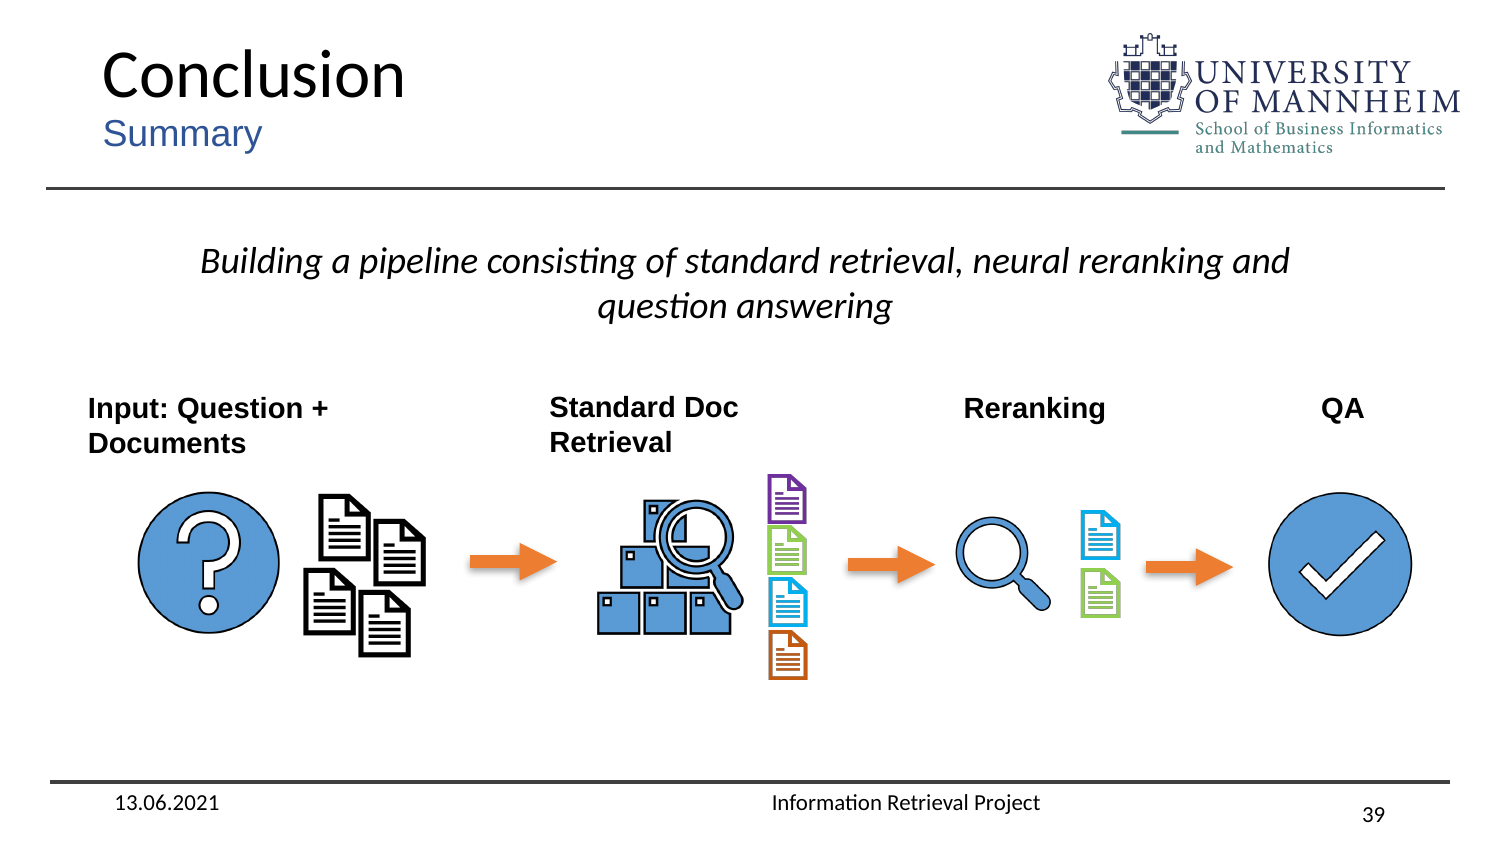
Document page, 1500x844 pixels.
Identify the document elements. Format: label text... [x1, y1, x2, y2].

text_box Summary [91, 103, 342, 160]
text_box QA [1309, 383, 1398, 430]
picture [582, 481, 753, 652]
text_box Standard Doc Retrieval [538, 382, 874, 464]
picture [1070, 505, 1131, 623]
picture [1108, 32, 1461, 154]
picture [756, 469, 818, 685]
picture [1249, 473, 1430, 654]
slide_number ‹#› [1059, 790, 1397, 836]
picture [946, 506, 1060, 620]
text_box Building a pipeline consisting of standard retrieval, neural reranking and question answering [140, 230, 1352, 332]
text_box Reranking [952, 383, 1129, 430]
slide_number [103, 792, 1369, 838]
text_box Conclusion [91, 23, 666, 118]
picture [120, 473, 440, 665]
text_box Input: Question + Documents [76, 383, 497, 465]
